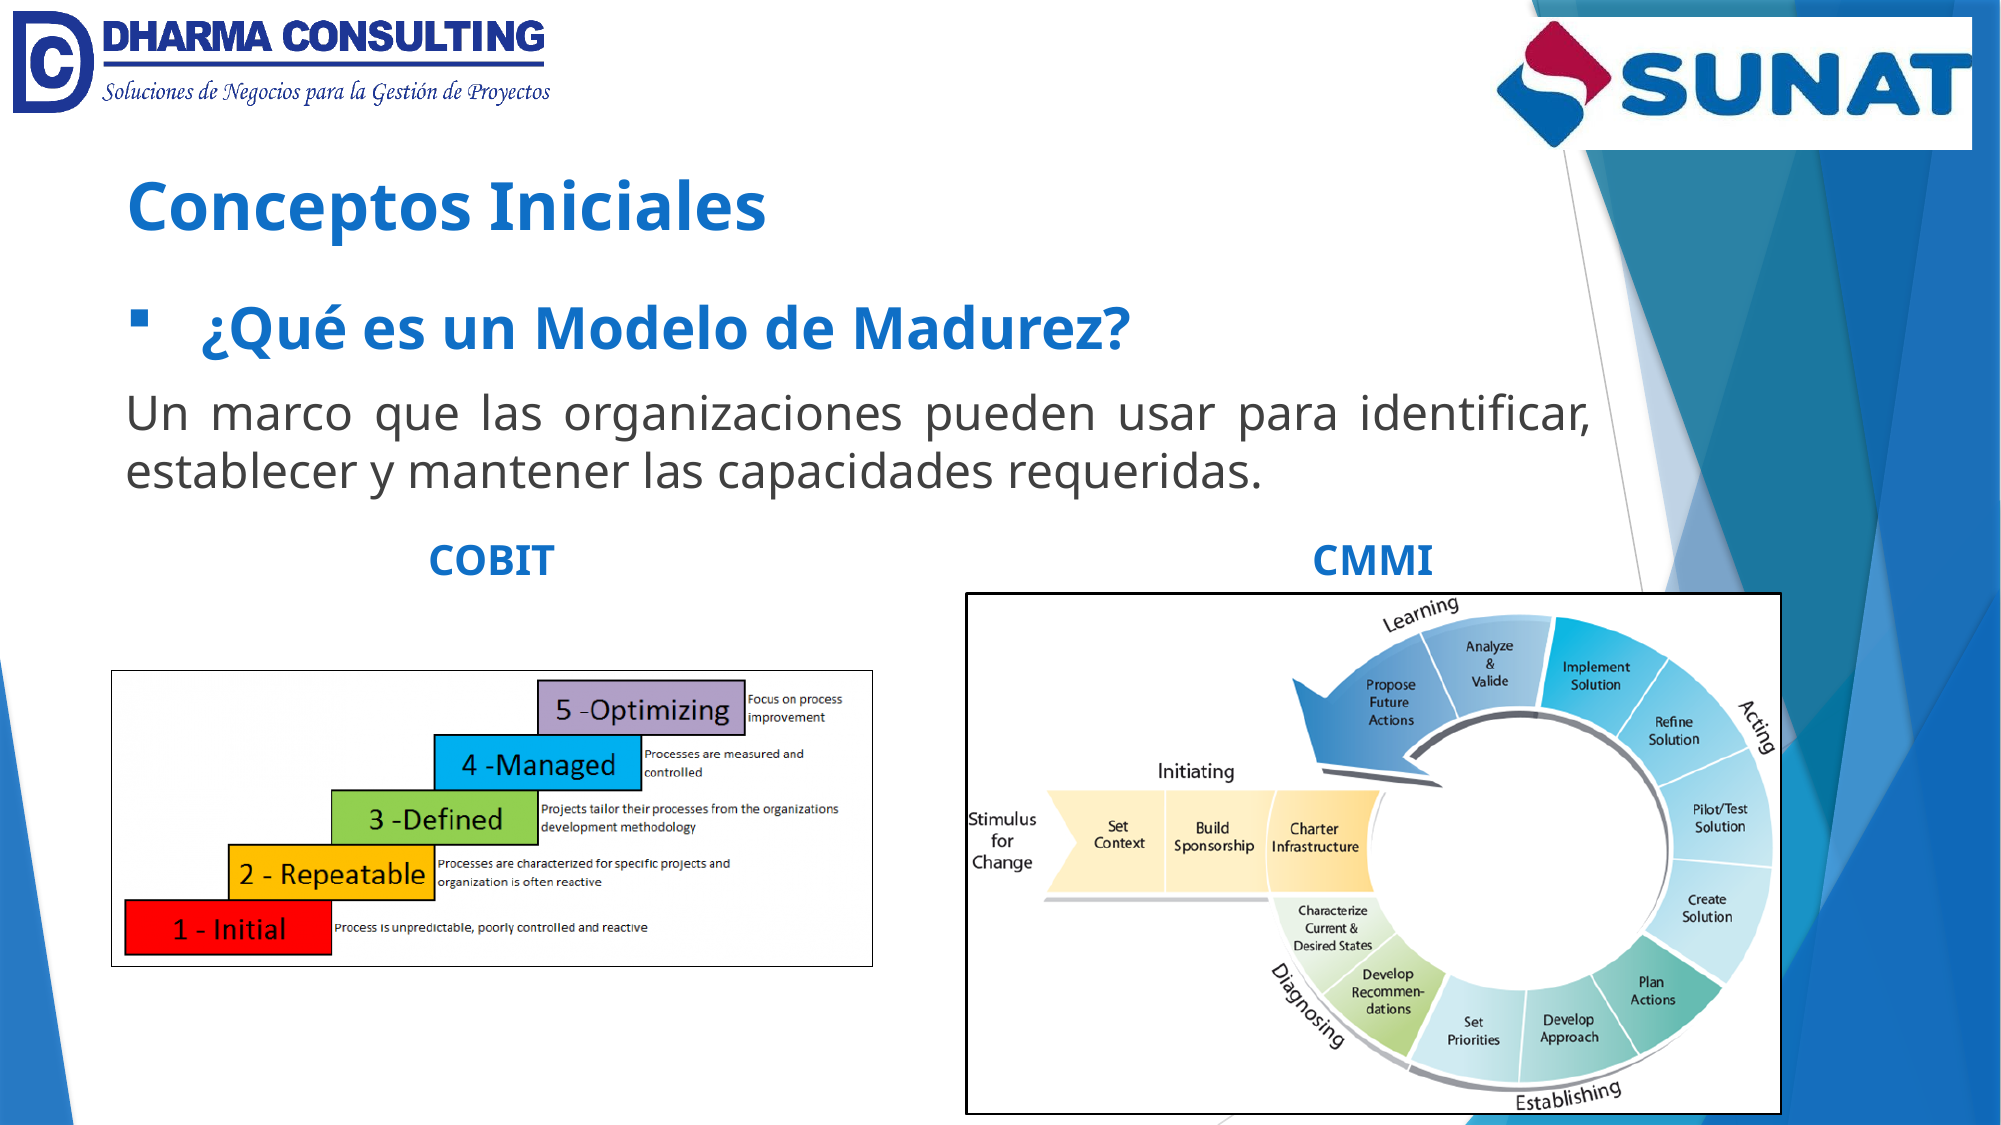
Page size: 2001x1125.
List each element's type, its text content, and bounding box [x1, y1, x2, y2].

picture [1490, 17, 1973, 150]
text_box ¿Qué es un Modelo de Madurez? [111, 269, 1522, 383]
picture [110, 670, 874, 968]
text_box Un marco que las organizaciones pueden usar para identificar, establecer y mantener las capacidades requeridas. [111, 375, 1610, 527]
text_box COBIT [413, 526, 571, 592]
picture [13, 11, 550, 113]
text_box Conceptos Iniciales [111, 147, 1522, 261]
picture [964, 591, 1783, 1115]
text_box CMMI [1298, 526, 1449, 591]
